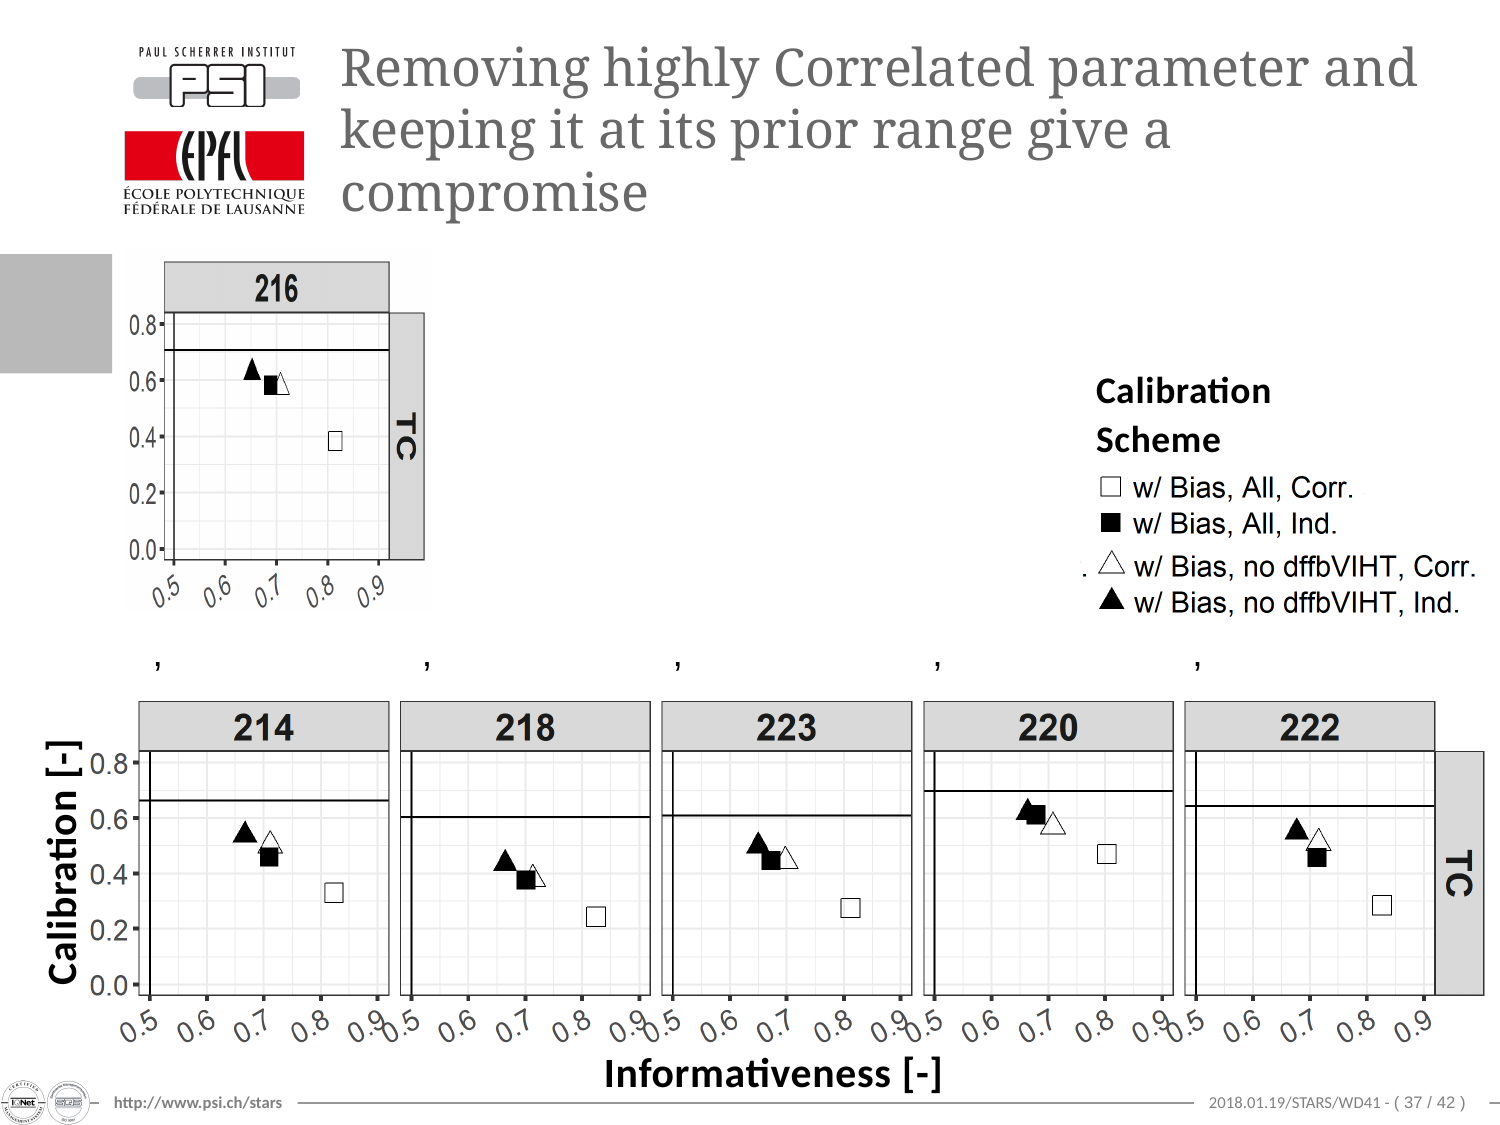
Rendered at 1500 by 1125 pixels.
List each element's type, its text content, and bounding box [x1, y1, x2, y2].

text_box Calibration [-] [29, 659, 82, 1065]
picture [1095, 467, 1365, 543]
text_box Calibration Scheme [1096, 373, 1459, 448]
title Removing highly Correlated parameter and keeping it at its prior range give a compromise [340, 47, 1459, 209]
picture [1080, 547, 1483, 622]
picture [0, 1080, 90, 1125]
picture [123, 248, 432, 610]
picture [81, 696, 1495, 1052]
text_box Informativeness [-] [182, 1060, 1365, 1094]
